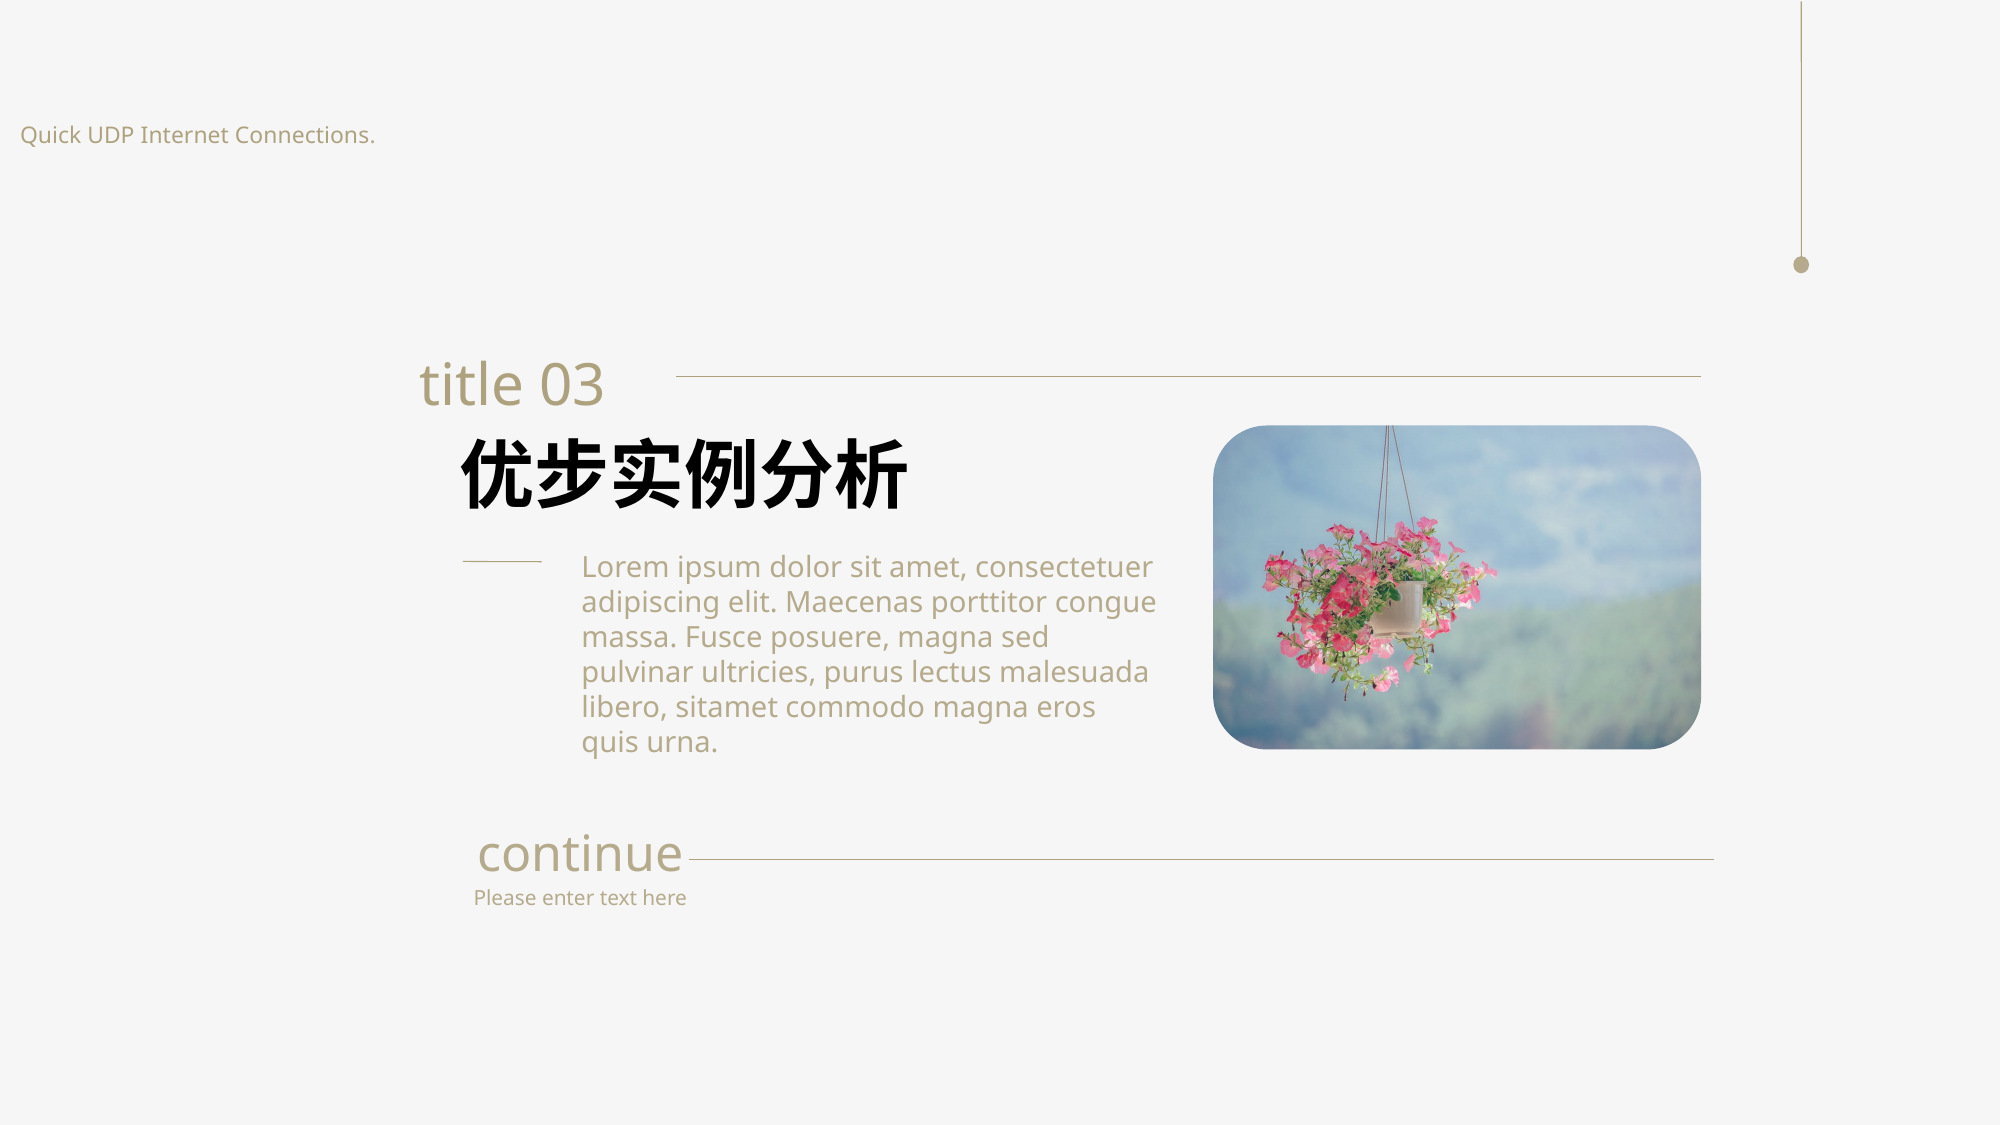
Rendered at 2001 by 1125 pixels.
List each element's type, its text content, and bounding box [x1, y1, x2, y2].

text_box Please enter text here [458, 876, 702, 917]
text_box Lorem ipsum dolor sit amet, consectetuer adipiscing elit. Maecenas porttitor congue massa. Fusce posuere, magna sed pulvinar ultricies, purus lectus malesuada libero, sitamet commodo magna eros quis urna. [566, 541, 1175, 766]
text_box [1793, 256, 1810, 274]
text_box Quick UDP Internet Connections. [5, 112, 1380, 156]
picture [1213, 425, 1702, 750]
text_box 优步实例分析 [445, 420, 926, 525]
text_box title 03 [405, 340, 699, 425]
text_box continue [462, 814, 757, 959]
